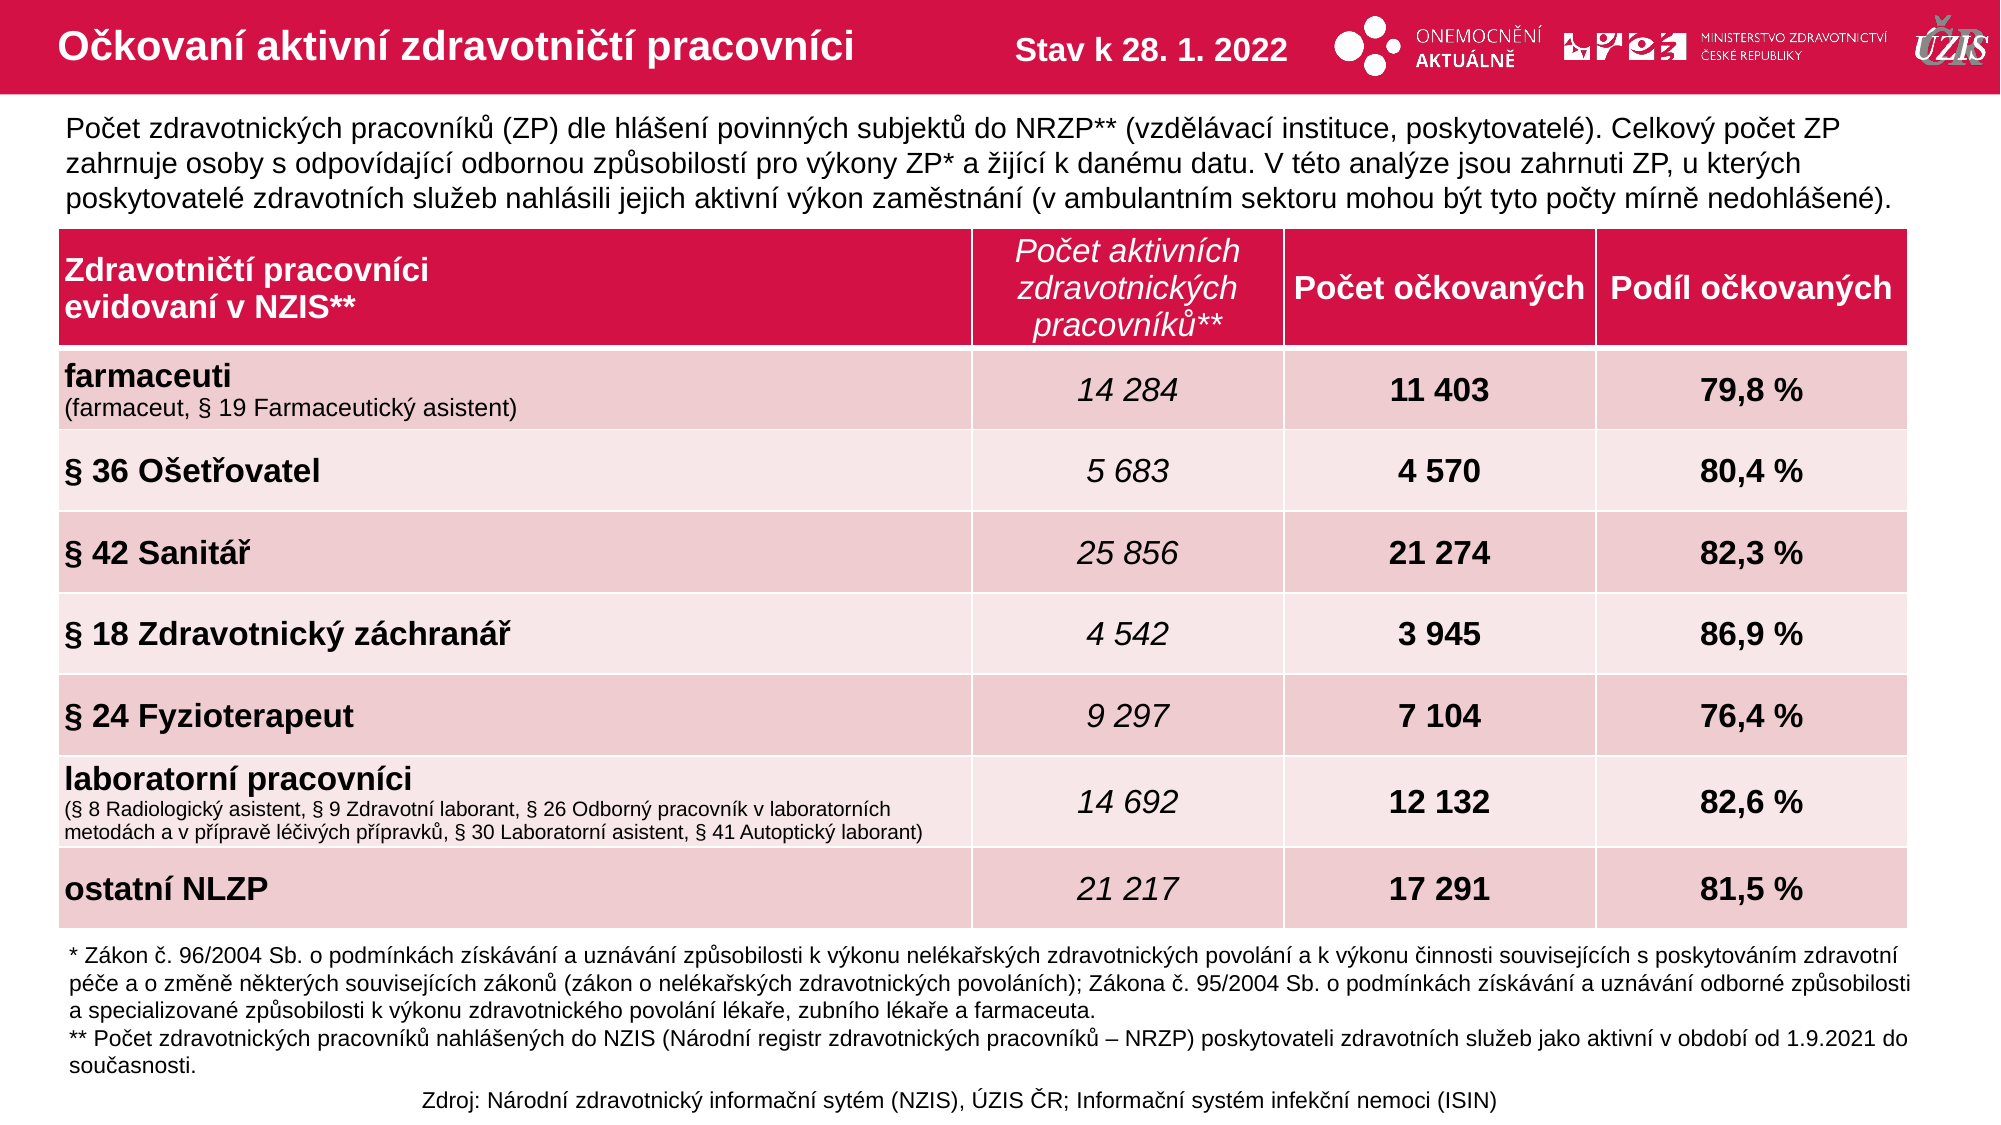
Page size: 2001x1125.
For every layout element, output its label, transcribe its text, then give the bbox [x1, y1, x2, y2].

table_cell 21 274 [1285, 512, 1595, 592]
table_header Zdravotničtí pracovníci evidovaní v NZIS** [59, 229, 971, 345]
table_cell ostatní NLZP [59, 848, 971, 928]
table_cell 76,4 % [1597, 675, 1907, 755]
table_cell § 24 Fyzioterapeut [59, 675, 971, 755]
table_cell 80,4 % [1597, 430, 1907, 510]
table_cell laboratorní pracovníci (§ 8 Radiologický asistent, § 9 Zdravotní laborant, § 26 Odborný pracovník v laboratorních metodách a v přípravě léčivých přípravků, § 30 Laboratorní asistent, § 41 Autoptický laborant) [59, 757, 971, 846]
text_box Zdroj: Národní zdravotnický informační sytém (NZIS), ÚZIS ČR; Informační systém infekční nemoci (ISIN) [284, 1078, 1643, 1121]
table_cell 25 856 [973, 512, 1283, 592]
table_cell 11 403 [1285, 351, 1595, 429]
text_box Stav k 28. 1. 2022 [999, 20, 1330, 76]
text_box * Zákon č. 96/2004 Sb. o podmínkách získávání a uznávání způsobilosti k výkonu nelékařských zdravotnických povolání a k výkonu činnosti souvisejících s poskytováním zdravotní péče a o změně některých souvisejících zákonů (zákon o nelékařských zdravotnických povoláních); Zákona č. 95/2004 Sb. o podmínkách získávání a uznávání odborné způsobilosti a specializované způsobilosti k výkonu zdravotnického povolání lékaře, zubního lékaře a farmaceuta. ** Počet zdravotnických pracovníků nahlášených do NZIS (Národní registr zdravotnických pracovníků – NRZP) poskytovateli zdravotních služeb jako aktivní v období od 1.9.2021 do současnosti. [54, 933, 1934, 1086]
table_cell 82,3 % [1597, 512, 1907, 592]
table_cell 4 570 [1285, 430, 1595, 510]
table_header Podíl očkovaných [1597, 229, 1907, 345]
text_box Počet zdravotnických pracovníků (ZP) dle hlášení povinných subjektů do NRZP** (vzdělávací instituce, poskytovatelé). Celkový počet ZP zahrnuje osoby s odpovídající odbornou způsobilostí pro výkony ZP* a žijící k danému datu. V této analýze jsou zahrnuti ZP, u kterých poskytovatelé zdravotních služeb nahlásili jejich aktivní výkon zaměstnání (v ambulantním sektoru mohou být tyto počty mírně nedohlášené). [50, 101, 1948, 222]
table_header Počet aktivních zdravotnických pracovníků** [973, 229, 1283, 345]
table_cell 14 692 [973, 757, 1283, 846]
table_cell § 18 Zdravotnický záchranář [59, 594, 971, 673]
table_cell 3 945 [1285, 594, 1595, 673]
table_header Počet očkovaných [1285, 229, 1595, 345]
picture [1334, 16, 1542, 76]
table_cell 14 284 [973, 351, 1283, 429]
title Očkovaní aktivní zdravotničtí pracovníci [42, 0, 1262, 95]
table_cell § 42 Sanitář [59, 512, 971, 592]
table_cell 9 297 [973, 675, 1283, 755]
table_cell 79,8 % [1597, 351, 1907, 429]
table_cell § 36 Ošetřovatel [59, 430, 971, 510]
table_cell 81,5 % [1597, 848, 1907, 928]
table_cell 17 291 [1285, 848, 1595, 928]
table_cell 12 132 [1285, 757, 1595, 846]
picture [1915, 15, 1989, 66]
table_cell 21 217 [973, 848, 1283, 928]
picture [1563, 31, 1888, 60]
table_cell farmaceuti (farmaceut, § 19 Farmaceutický asistent) [59, 351, 971, 429]
table_cell 4 542 [973, 594, 1283, 673]
table_cell 82,6 % [1597, 757, 1907, 846]
table_cell 86,9 % [1597, 594, 1907, 673]
table_cell 7 104 [1285, 675, 1595, 755]
table_cell 5 683 [973, 430, 1283, 510]
